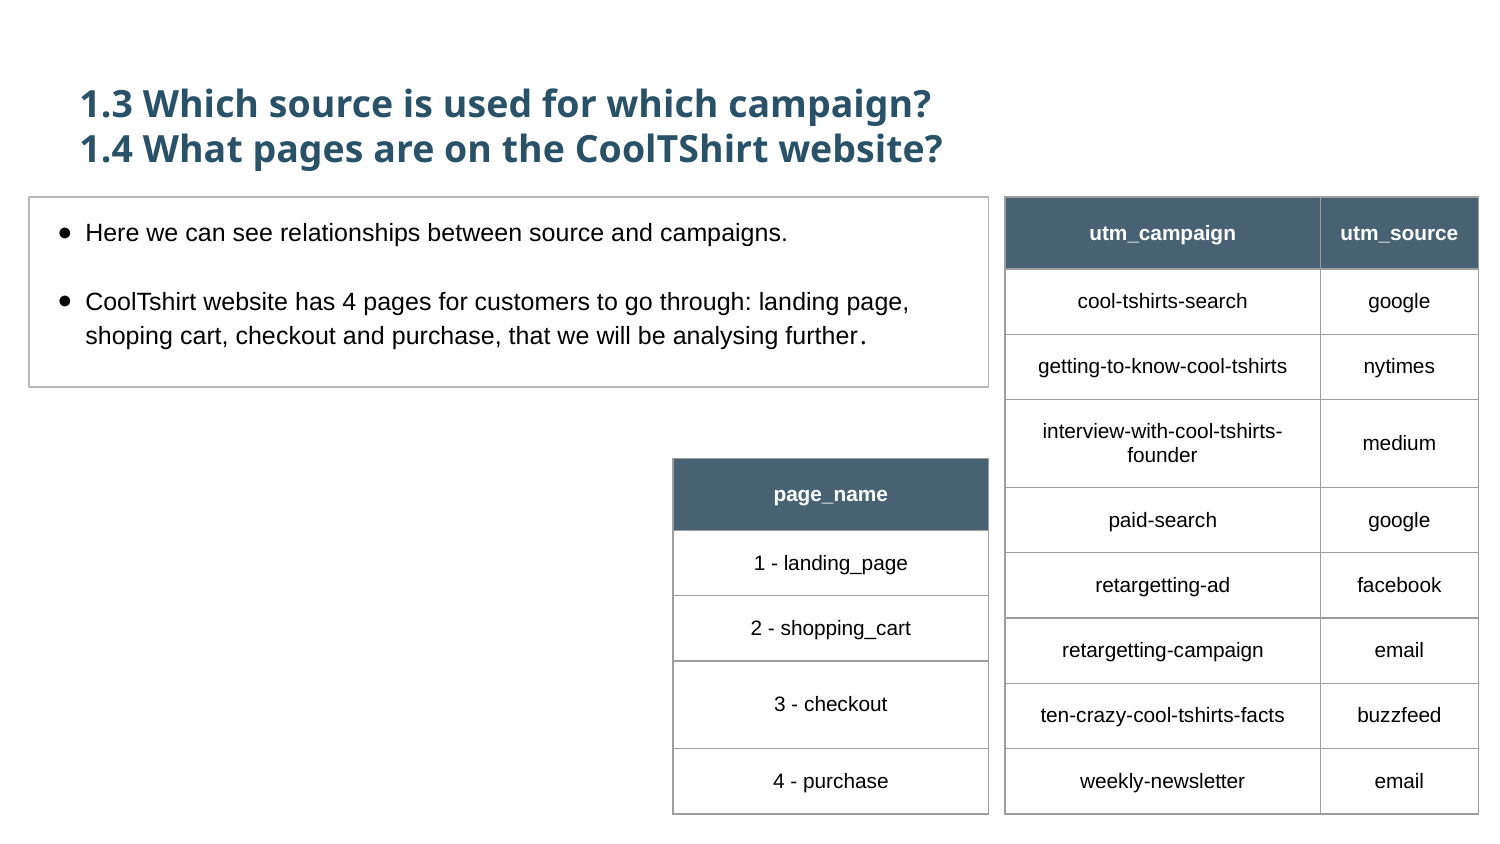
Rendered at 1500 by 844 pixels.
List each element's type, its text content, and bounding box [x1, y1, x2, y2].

table_cell facebook [1321, 553, 1478, 617]
table_header utm_source [1321, 198, 1478, 268]
table_cell 2 - shopping_cart [674, 596, 988, 660]
table_header utm_campaign [1006, 198, 1320, 268]
table_cell retargetting-ad [1006, 553, 1320, 617]
table_cell google [1321, 270, 1478, 334]
table_cell getting-to-know-cool-tshirts [1006, 335, 1320, 399]
table_cell retargetting-campaign [1006, 619, 1320, 683]
table_cell ten-crazy-cool-tshirts-facts [1006, 684, 1320, 748]
text_box 1.3 Which source is used for which campaign? 1.4 What pages are on the CoolTShirt website? [64, 48, 1462, 186]
table_cell interview-with-cool-tshirts-founder [1006, 400, 1320, 487]
table_cell email [1321, 749, 1478, 813]
table_cell nytimes [1321, 335, 1478, 399]
table_cell 4 - purchase [674, 749, 988, 813]
table_header page_name [674, 459, 988, 530]
table_cell email [1321, 619, 1478, 683]
table_cell 3 - checkout [674, 662, 988, 748]
table_cell paid-search [1006, 488, 1320, 552]
table_cell google [1321, 488, 1478, 552]
table_cell buzzfeed [1321, 684, 1478, 748]
table_cell weekly-newsletter [1006, 749, 1320, 813]
table_cell cool-tshirts-search [1006, 270, 1320, 334]
text_box Here we can see relationships between source and campaigns. CoolTshirt website has 4 pages for customers to go through: landing page, shoping cart, checkout and purchase, that we will be analysing further. [29, 197, 989, 387]
table_cell 1 - landing_page [674, 531, 988, 595]
table_cell medium [1321, 400, 1478, 487]
